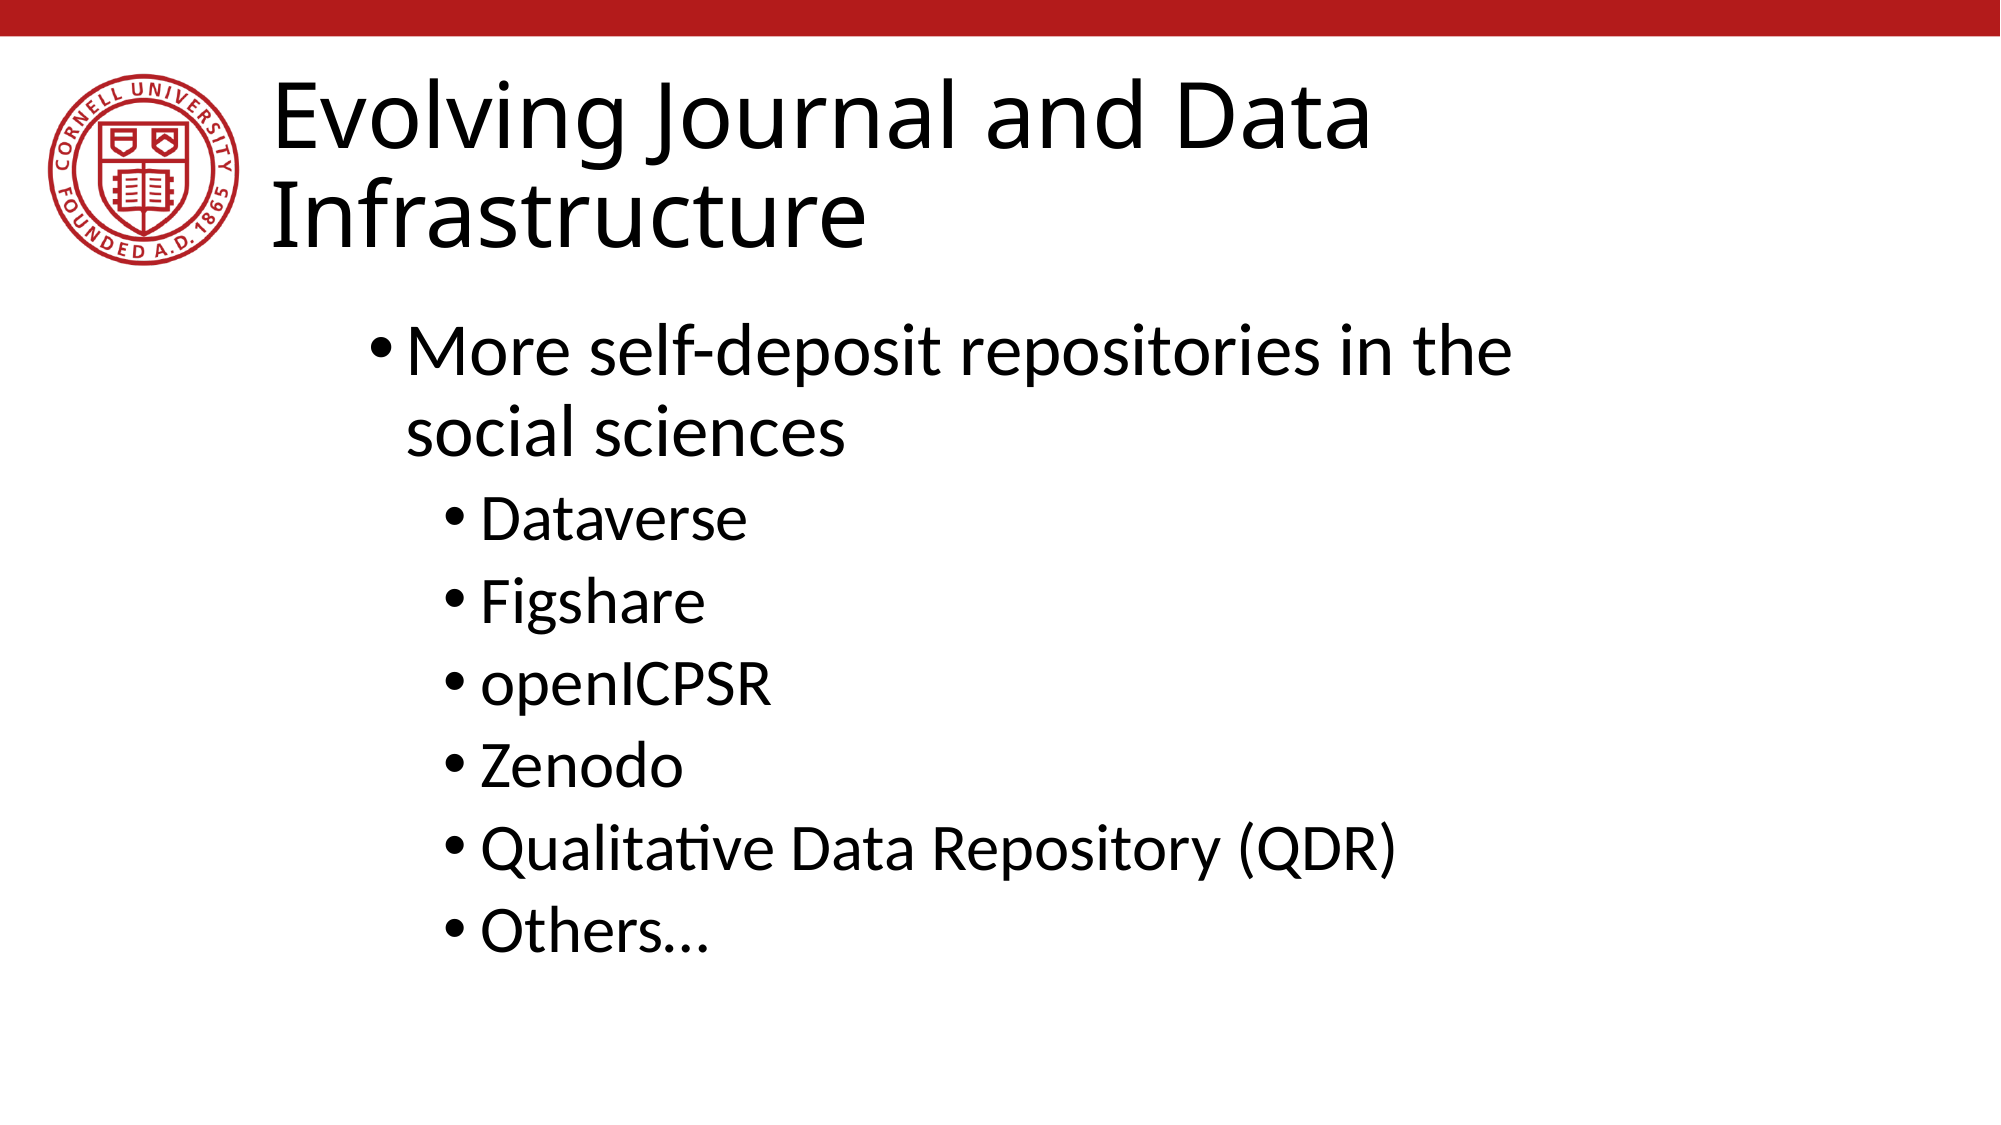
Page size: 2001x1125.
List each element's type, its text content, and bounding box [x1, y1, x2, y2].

title Evolving Journal and Data Infrastructure [255, 59, 1860, 278]
list More self-deposit repositories in the social sciences Dataverse Figshare openICPSR Zenodo Qualitative Data Repository (QDR) Others… [353, 303, 1647, 1017]
picture [39, 65, 255, 274]
